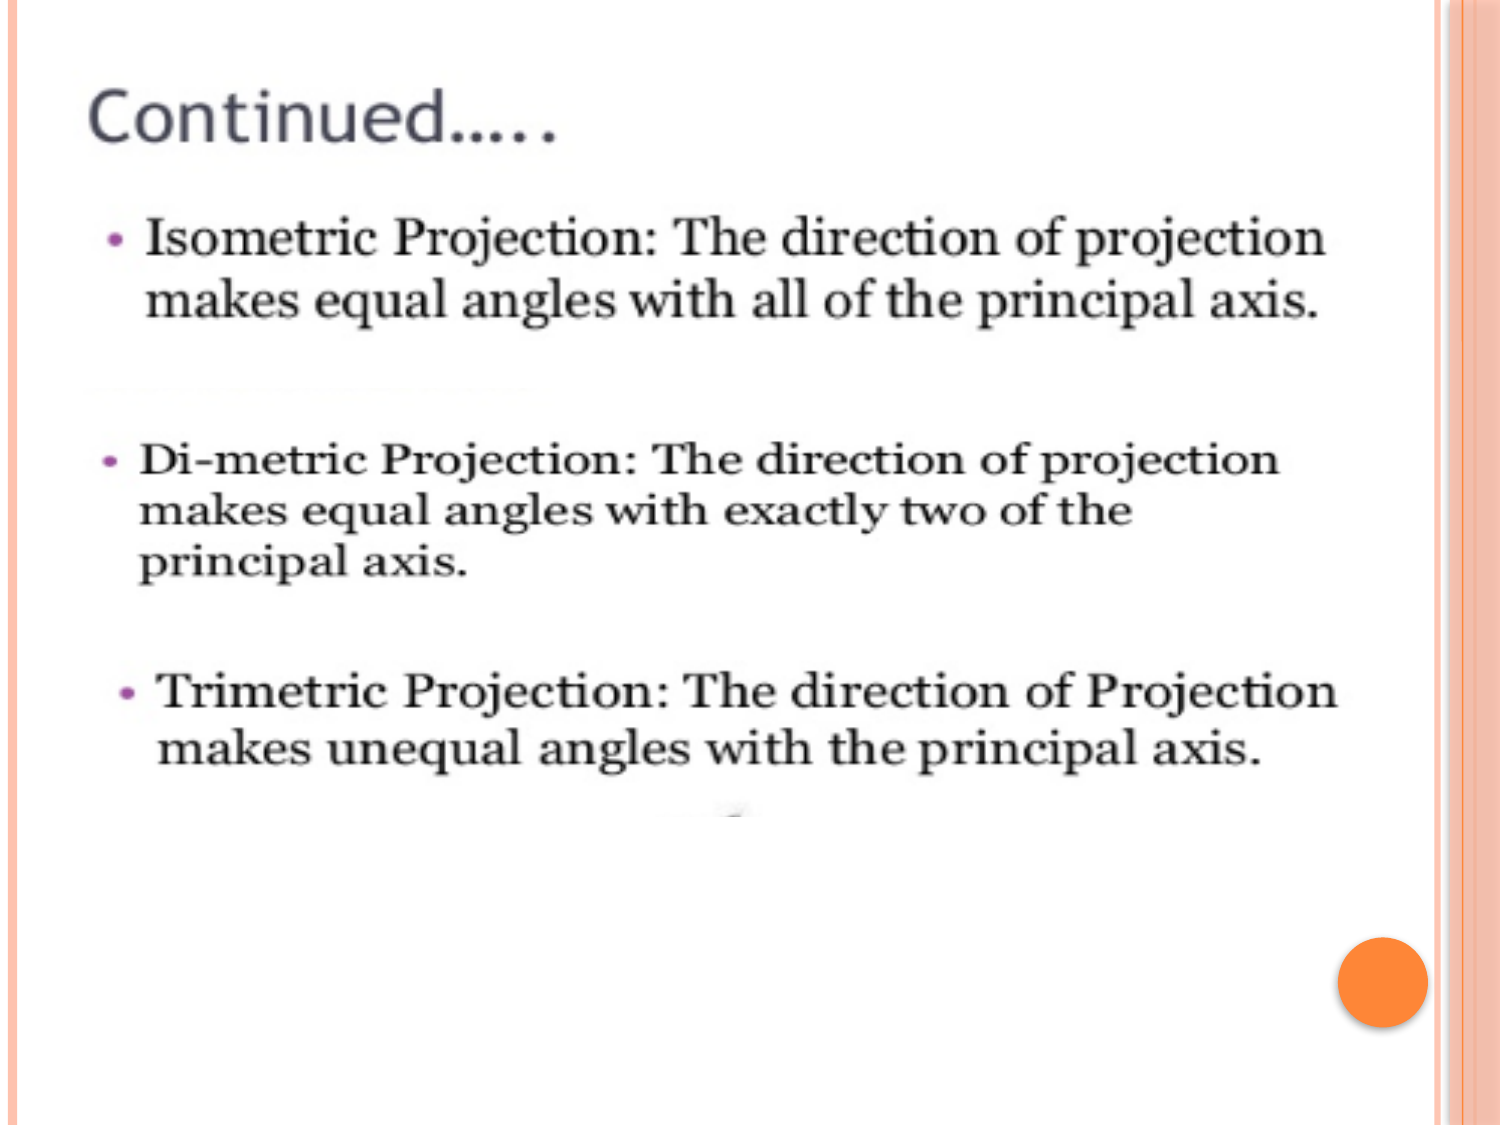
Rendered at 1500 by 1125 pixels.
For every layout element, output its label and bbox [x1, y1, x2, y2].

picture [45, 58, 1363, 818]
